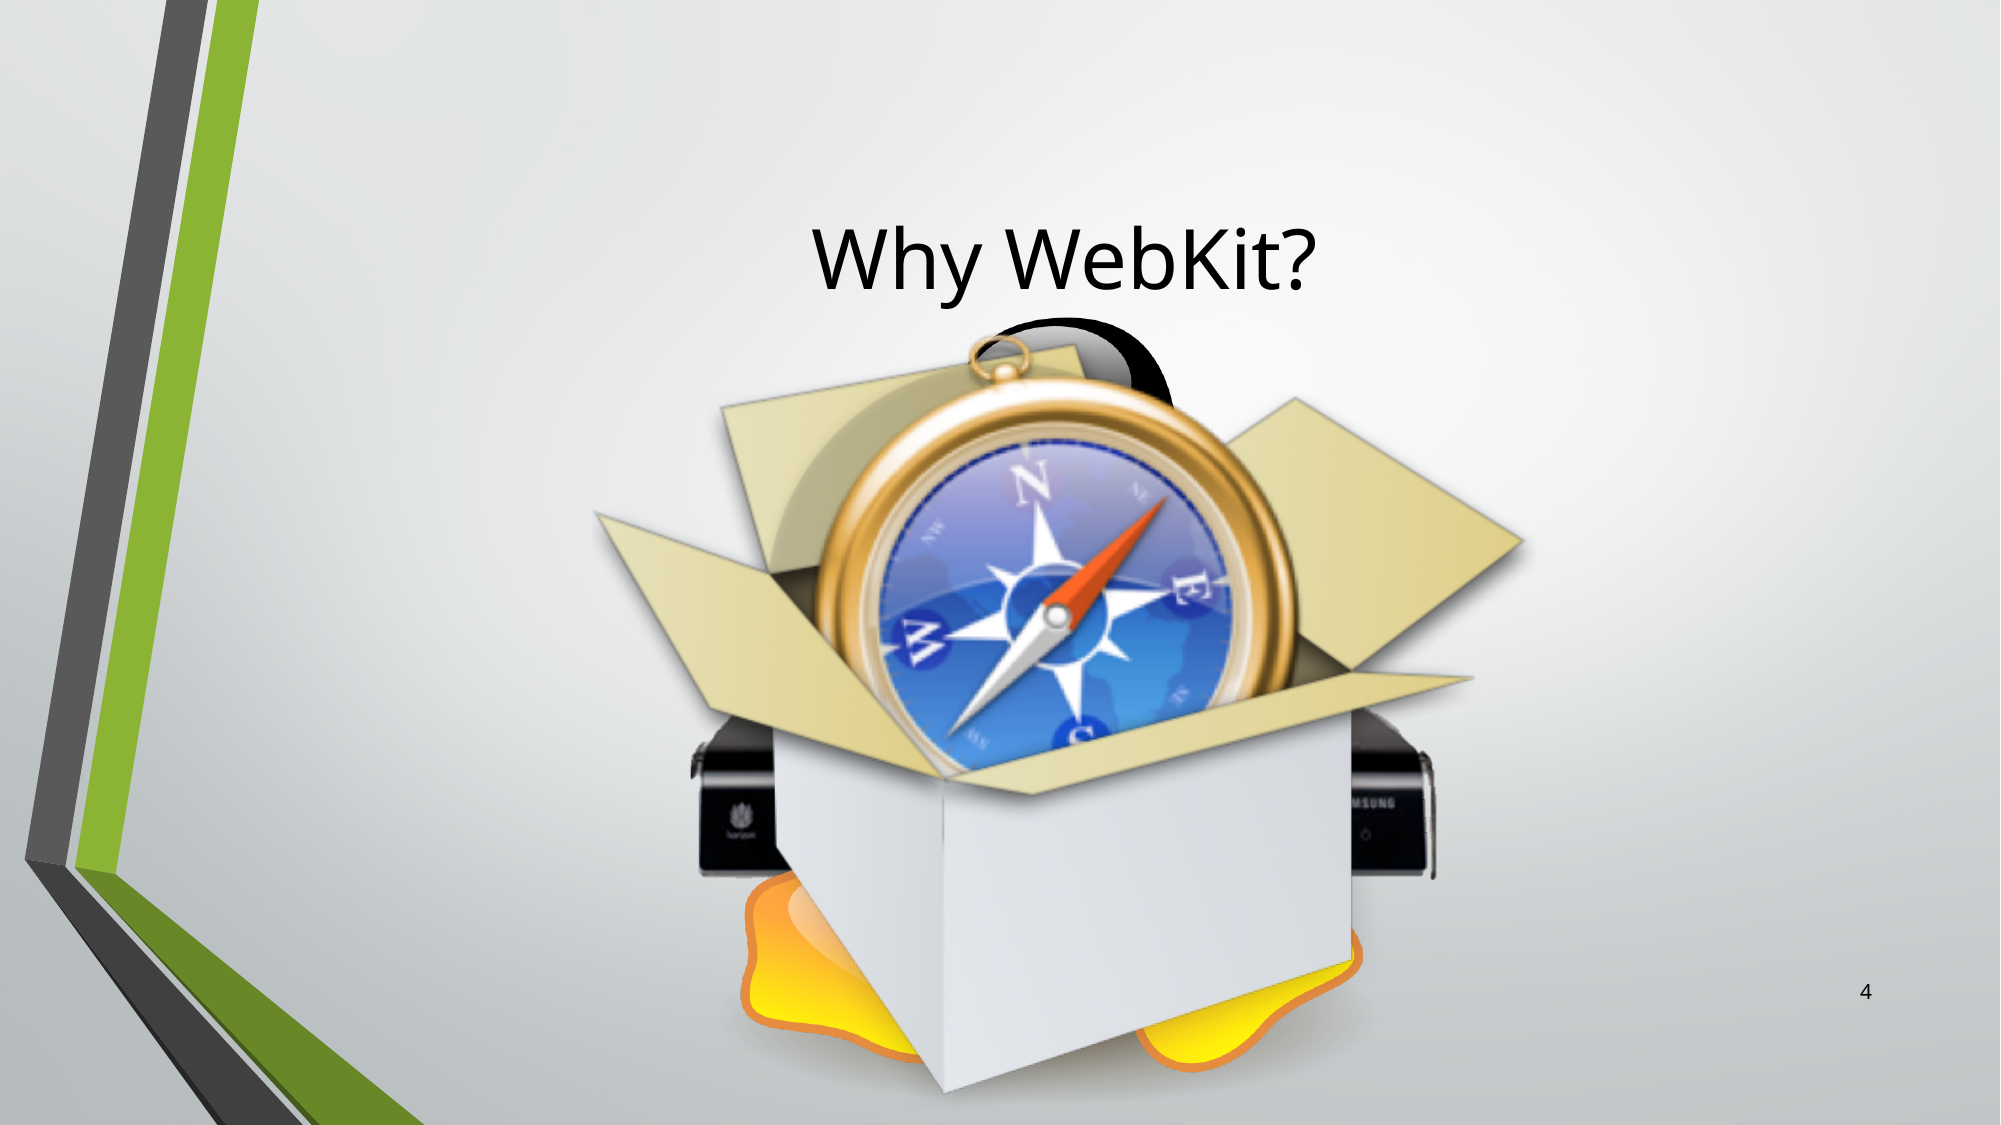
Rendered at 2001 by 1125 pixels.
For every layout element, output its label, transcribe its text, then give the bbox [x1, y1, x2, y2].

title Why WebKit? [243, 112, 1887, 400]
slide_number 4 [1796, 962, 1887, 1023]
picture [574, 282, 1556, 1125]
